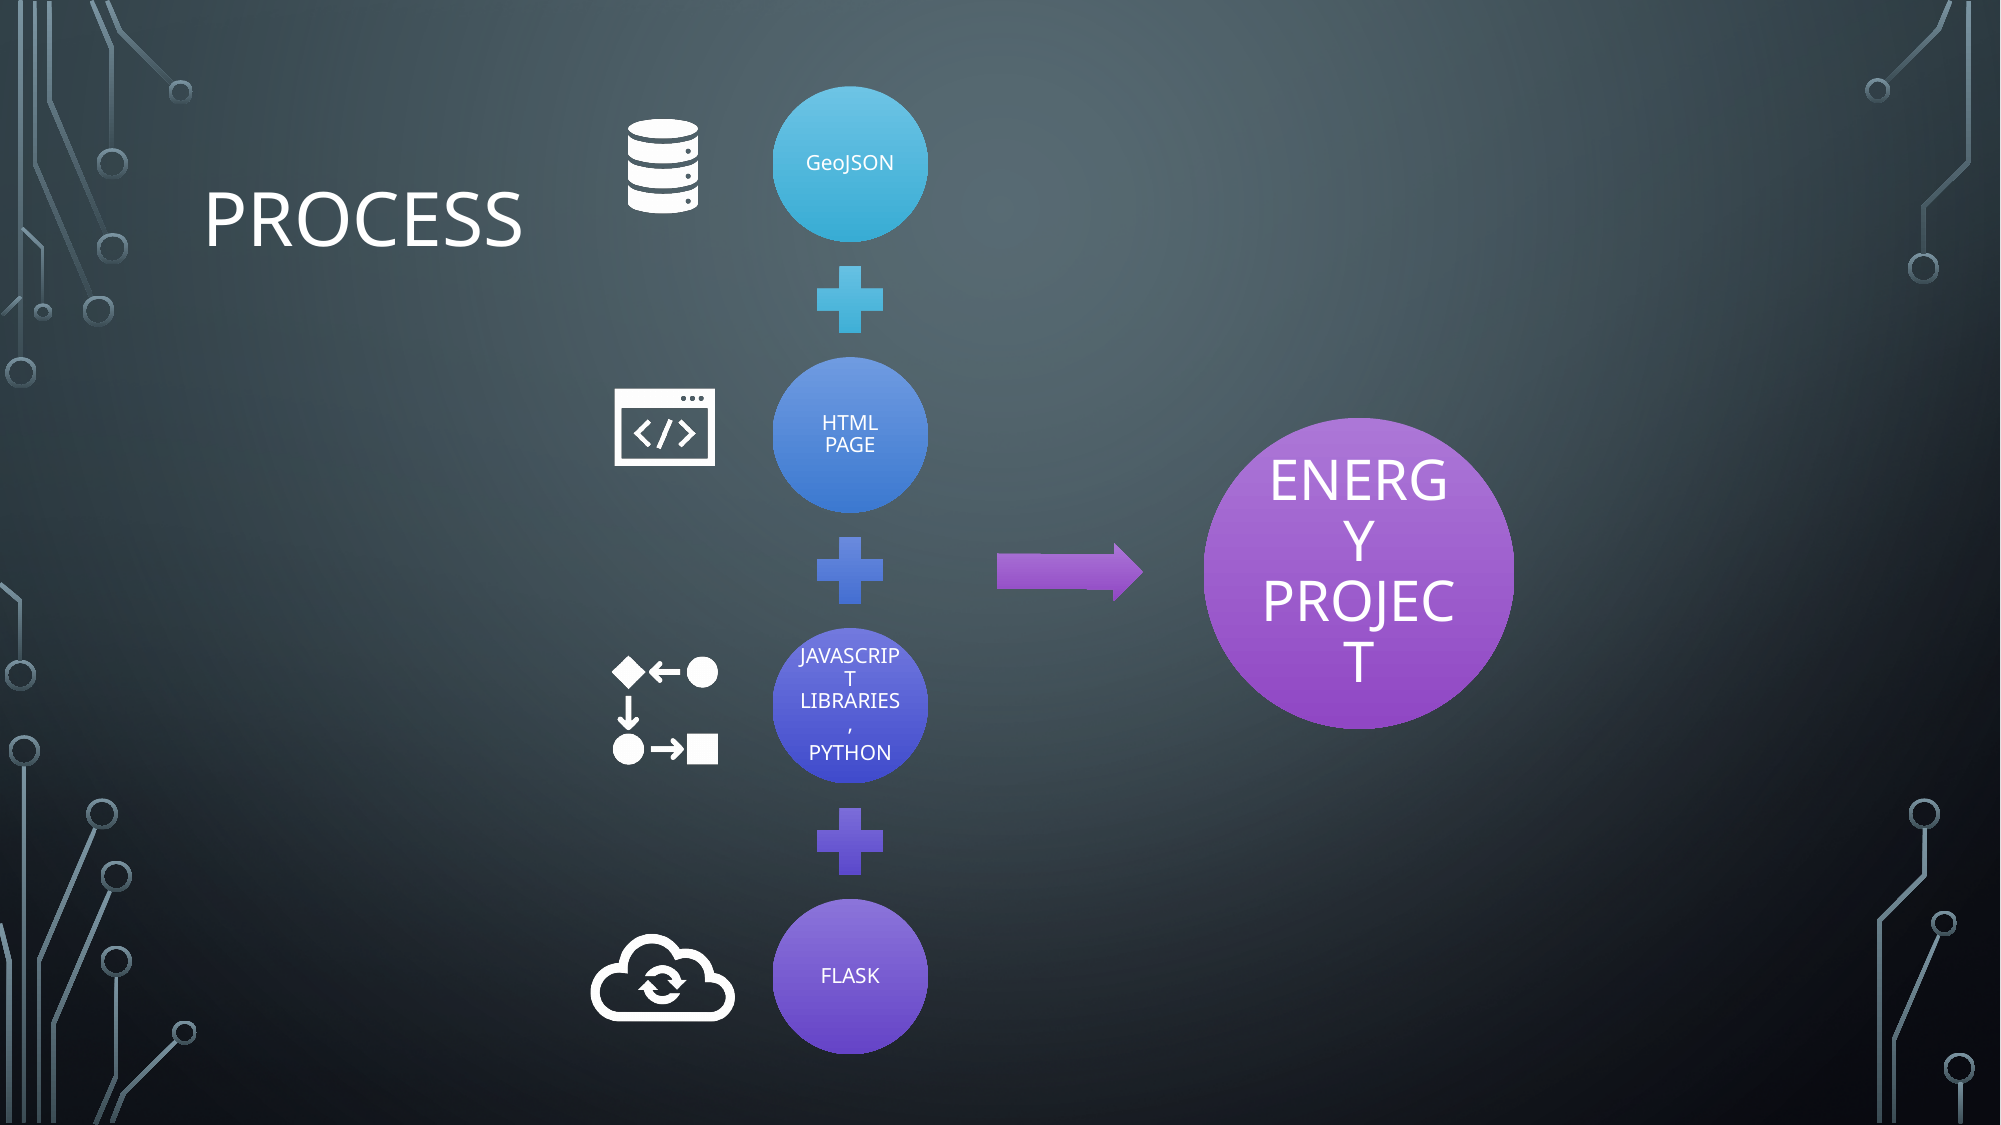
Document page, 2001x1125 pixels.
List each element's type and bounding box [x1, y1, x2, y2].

picture [604, 366, 725, 487]
picture [589, 634, 740, 785]
list [186, 86, 1918, 1055]
picture [602, 106, 723, 226]
picture [587, 902, 738, 1053]
